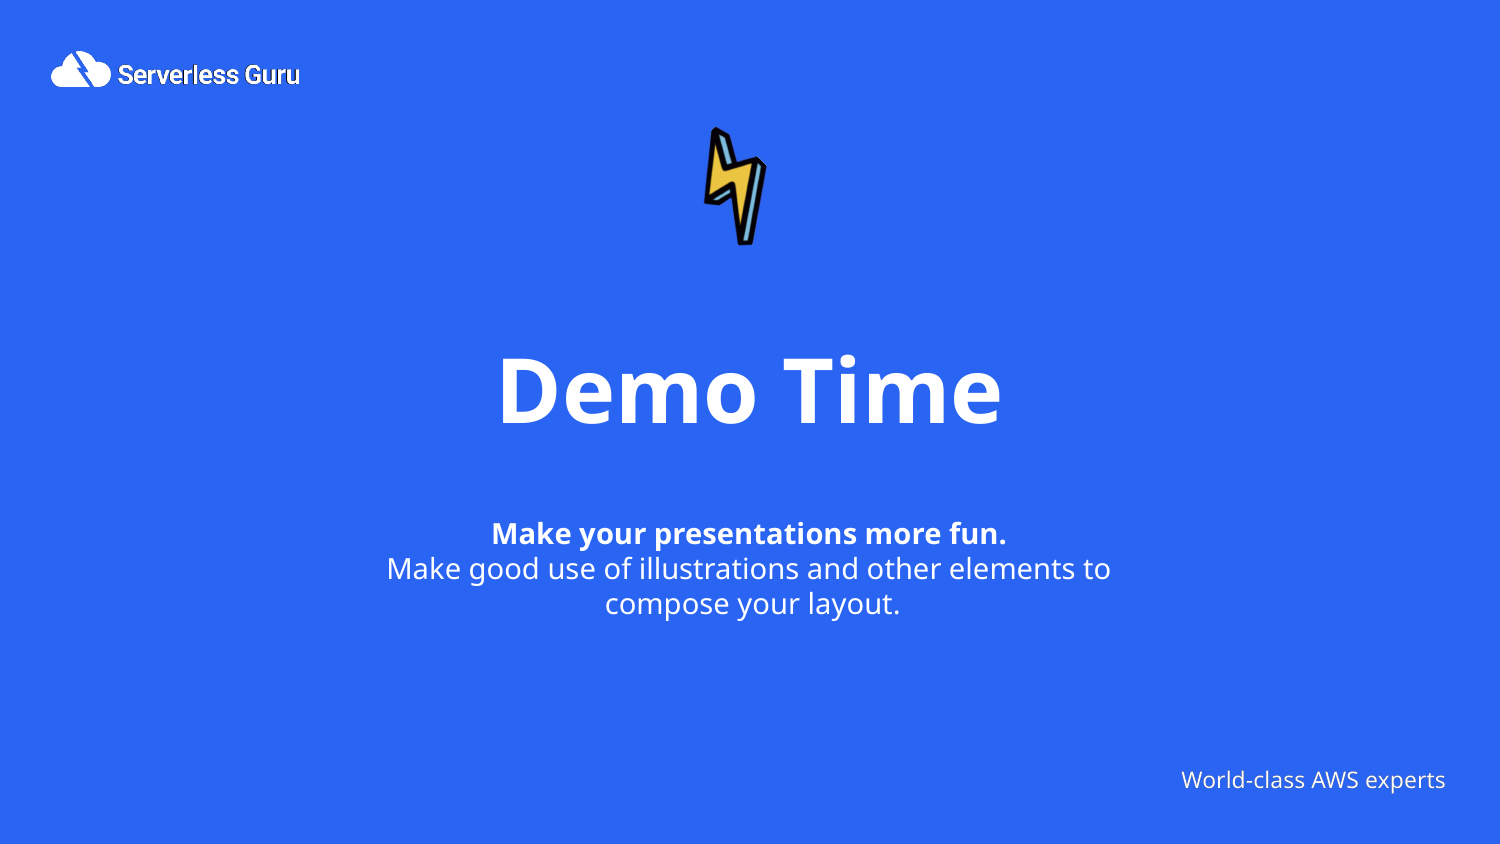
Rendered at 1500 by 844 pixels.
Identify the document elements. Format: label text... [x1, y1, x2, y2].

picture [51, 51, 299, 87]
text_box Make your presentations more fun. Make good use of illustrations and other elements to compose your layout. [5, 500, 1500, 636]
picture [668, 121, 798, 251]
title Demo Time [51, 318, 1449, 457]
